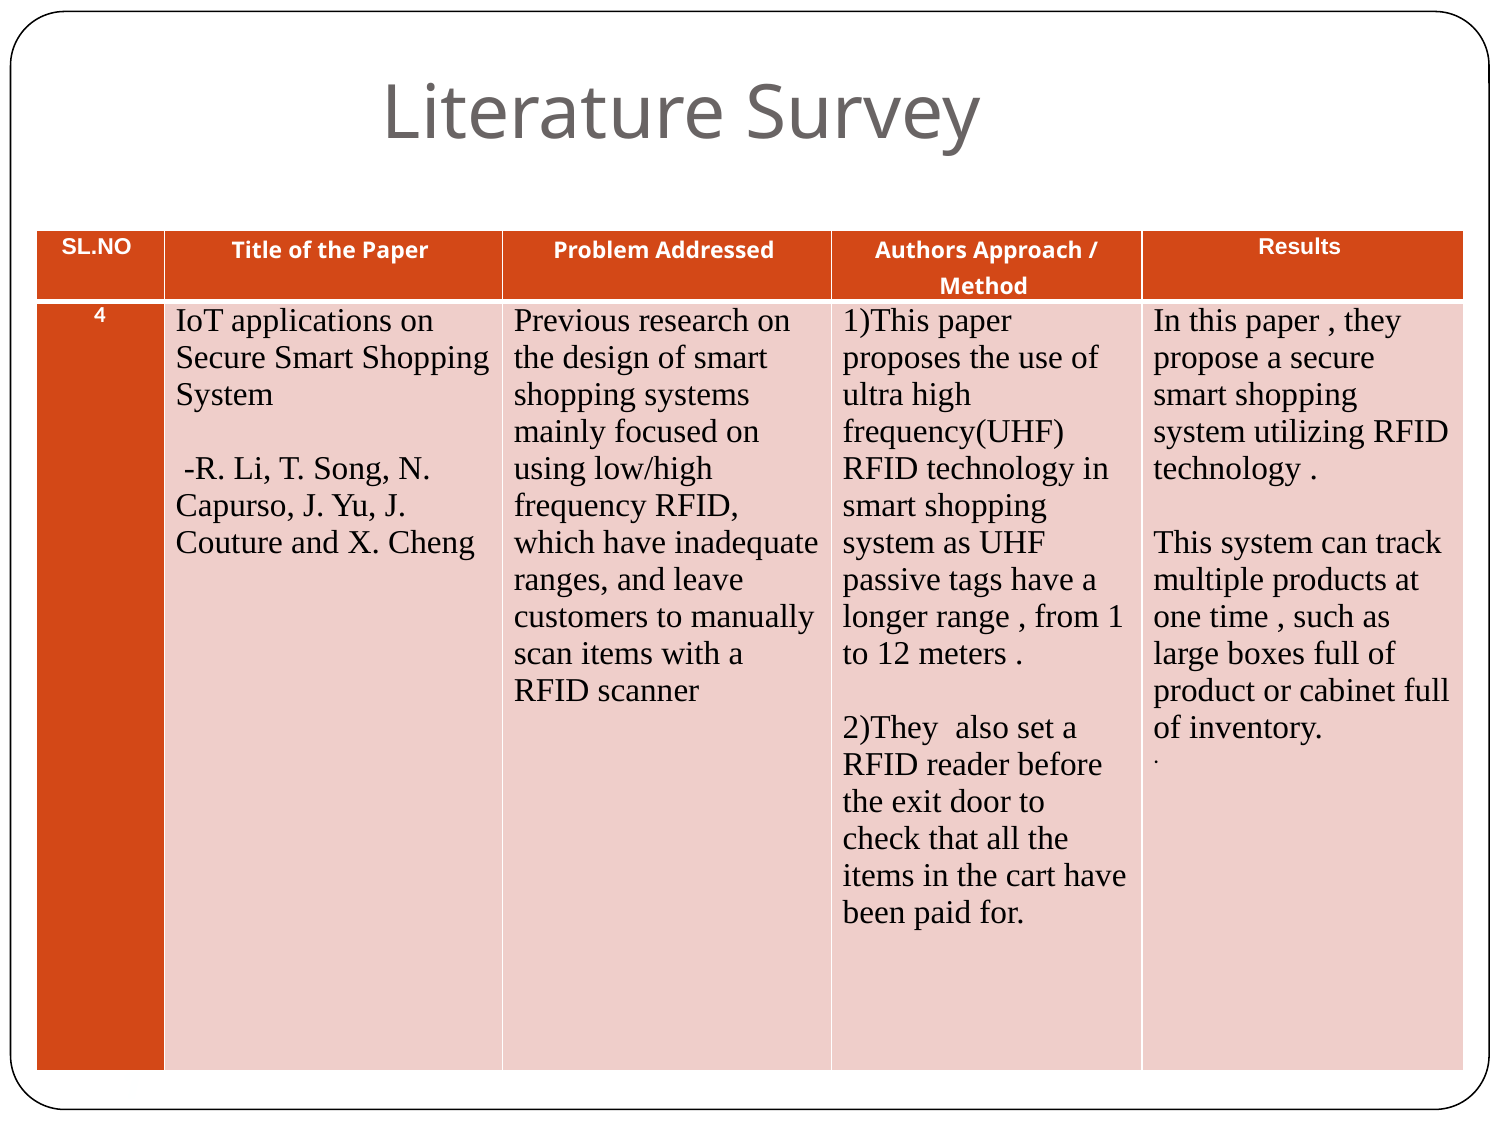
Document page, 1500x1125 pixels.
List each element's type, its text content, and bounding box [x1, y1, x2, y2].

table_header Authors Approach / Method [832, 231, 1141, 299]
table_header Problem Addressed [503, 231, 831, 299]
table_header Title of the Paper [165, 231, 502, 299]
text_box Literature Survey [111, 48, 1330, 169]
table_cell In this paper , they propose a secure smart shopping system utilizing RFID technology . This system can track multiple products at one time , such as large boxes full of product or cabinet full of inventory. . [1143, 304, 1463, 1070]
table_header SL.NO [37, 231, 164, 299]
table_cell 4 [37, 304, 164, 1070]
table_header Results [1143, 231, 1463, 299]
table_cell Previous research on the design of smart shopping systems mainly focused on using low/high frequency RFID, which have inadequate ranges, and leave customers to manually scan items with a RFID scanner [503, 304, 831, 1070]
slide_number 1 [83, 1072, 180, 1113]
table_cell 1)This paper proposes the use of ultra high frequency(UHF) RFID technology in smart shopping system as UHF passive tags have a longer range , from 1 to 12 meters . 2)They also set a RFID reader before the exit door to check that all the items in the cart have been paid for. [832, 304, 1141, 1070]
table_cell IoT applications on Secure Smart Shopping System -R. Li, T. Song, N. Capurso, J. Yu, J. Couture and X. Cheng [165, 304, 502, 1070]
